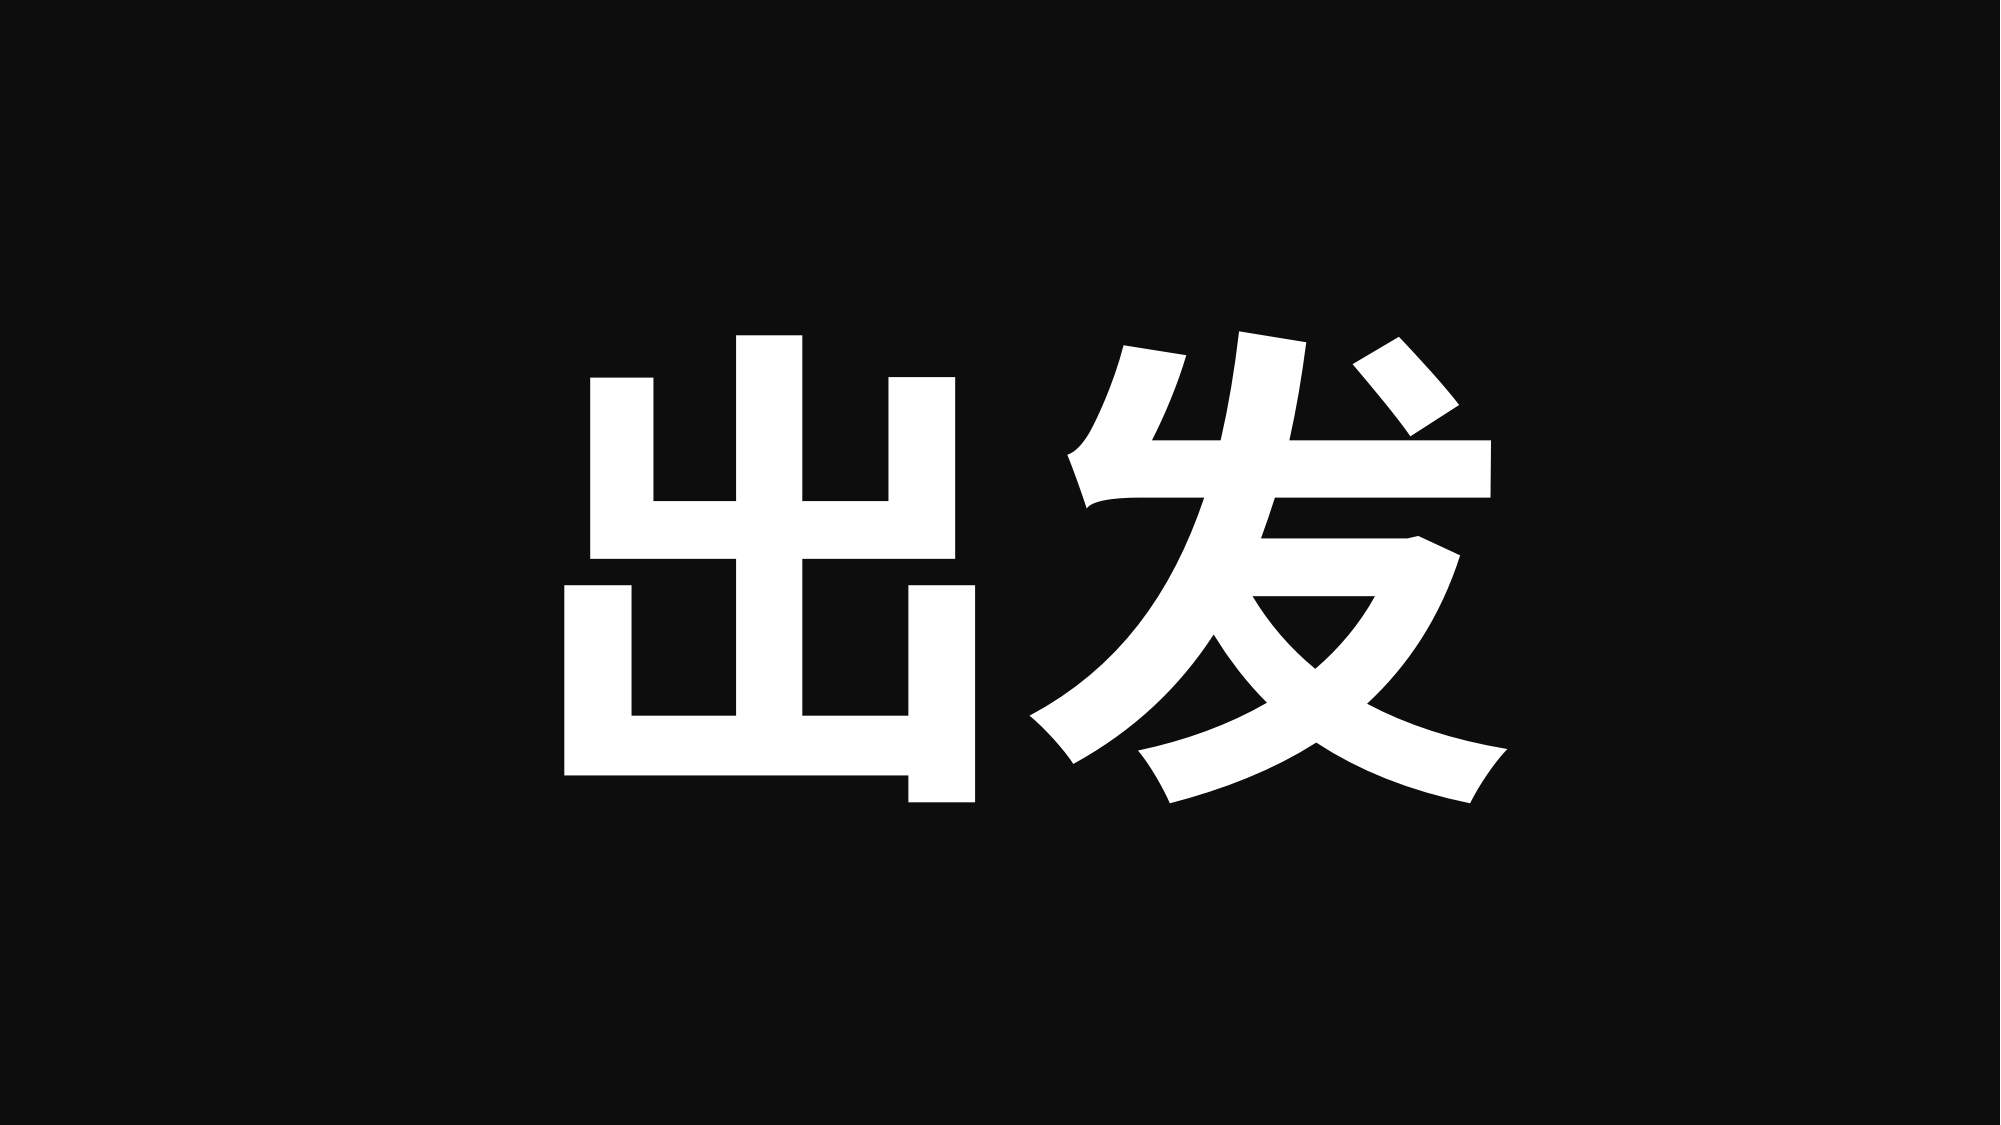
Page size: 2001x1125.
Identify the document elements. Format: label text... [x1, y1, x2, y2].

text_box 出发 [508, 253, 1534, 866]
